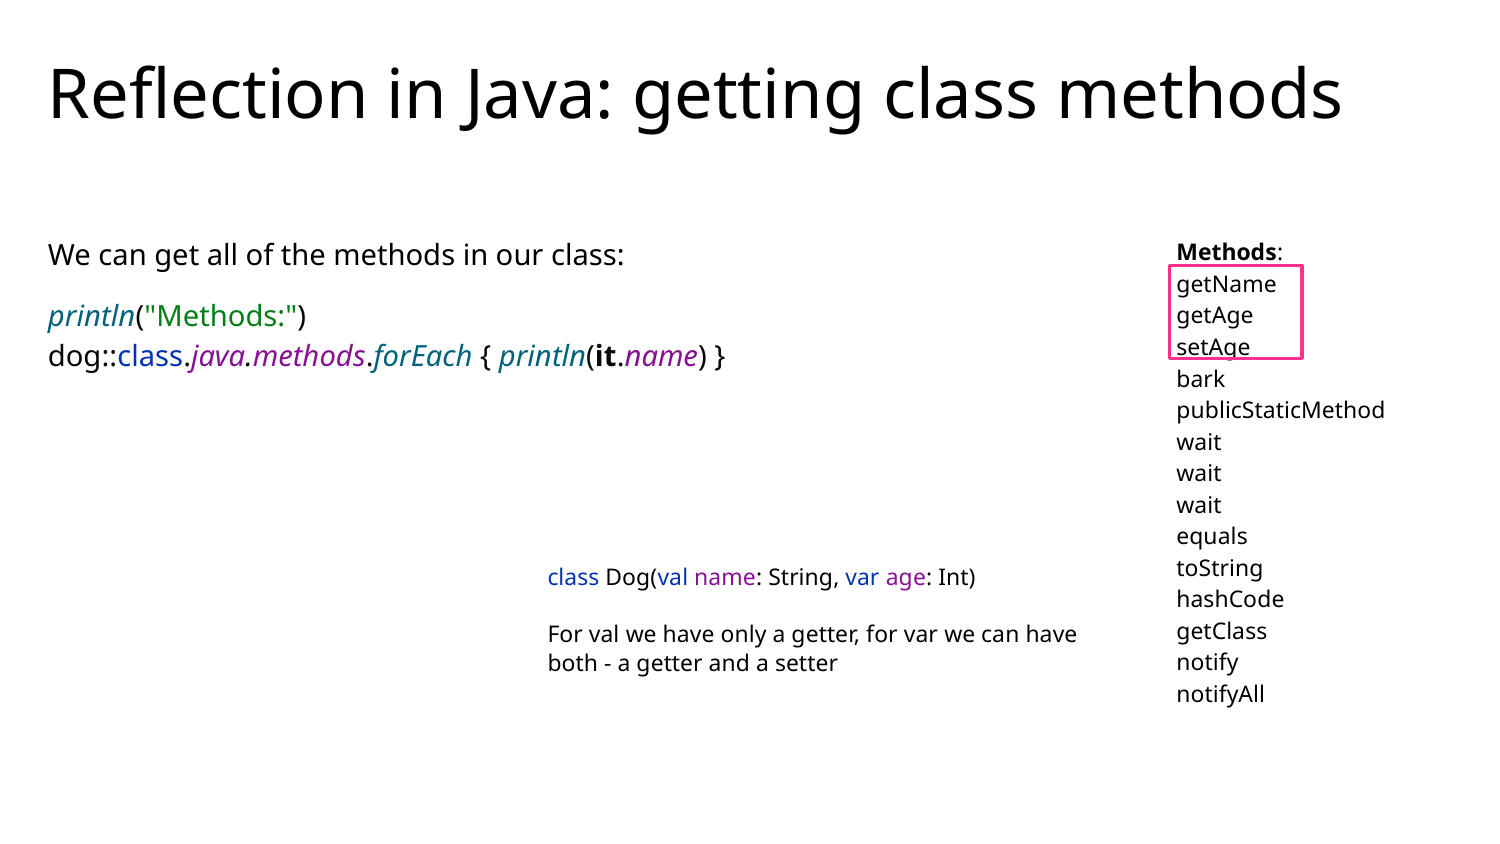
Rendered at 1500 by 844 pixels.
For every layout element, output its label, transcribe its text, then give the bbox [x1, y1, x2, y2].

text_box Methods: getName getAge setAge bark publicStaticMethod wait wait wait equals toString hashCode getClass notify notifyAll [1176, 218, 1460, 722]
text_box [1169, 265, 1303, 359]
text_box class Dog(val name: String, var age: Int) For val we have only a getter, for var we can have both - a getter and a setter [532, 547, 1143, 692]
list We can get all of the methods in our class: println("Methods:") dog::class.java.methods.forEach { println(it.name) } [48, 218, 1115, 363]
title Reflection in Java: getting class methods [48, 48, 1443, 123]
